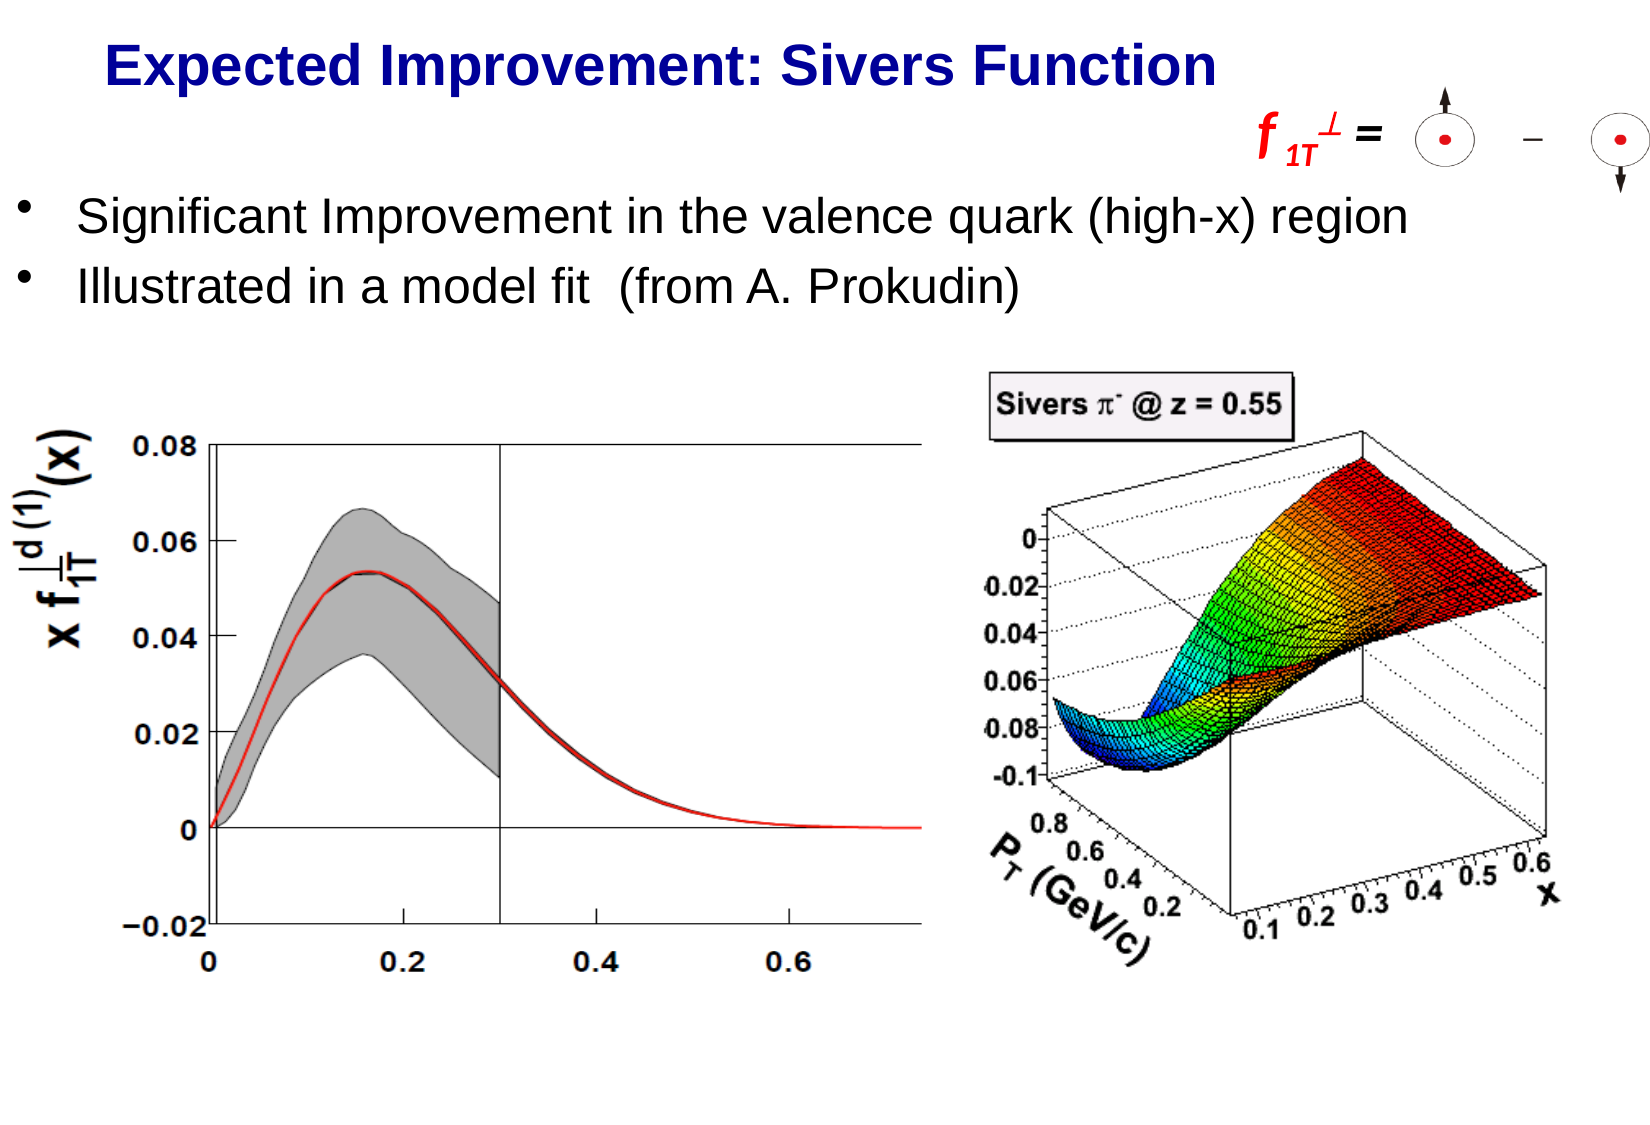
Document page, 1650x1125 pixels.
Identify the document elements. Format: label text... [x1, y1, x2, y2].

picture [973, 348, 1597, 991]
picture [0, 399, 922, 1040]
list Significant Improvement in the valence quark (high-x) region Illustrated in a model fit (from A. Prokudin) [0, 174, 1650, 1125]
picture [1415, 85, 1650, 193]
title Expected Improvement: Sivers Function [31, 19, 1293, 107]
text_box f 1T = [1242, 86, 1399, 181]
